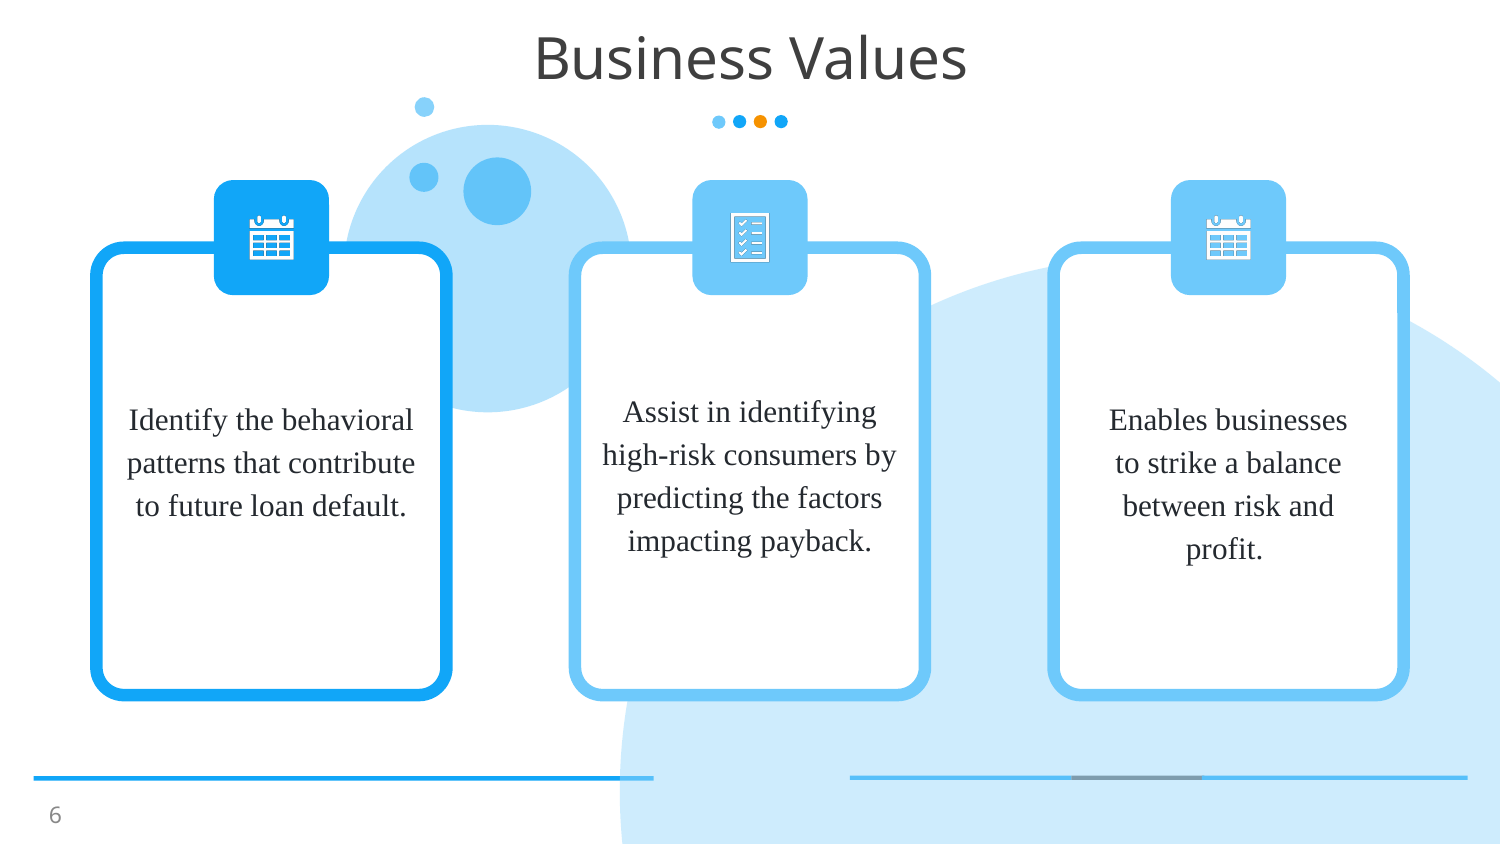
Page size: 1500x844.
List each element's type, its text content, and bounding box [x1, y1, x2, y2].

text_box [409, 162, 439, 192]
text_box [574, 247, 925, 696]
title Business Values [33, 24, 1468, 97]
text_box [1170, 180, 1287, 296]
text_box [213, 180, 330, 296]
text_box [345, 124, 630, 413]
picture [720, 207, 780, 268]
text_box [96, 247, 447, 696]
picture [1197, 206, 1260, 269]
text_box Enables businesses to strike a balance between risk and profit. [1082, 354, 1375, 649]
slide_number 6 [37, 793, 388, 839]
text_box [463, 157, 532, 226]
text_box [692, 180, 808, 296]
list Identify the behavioral patterns that contribute to future loan default. [107, 442, 436, 501]
text_box Assist in identifying high-risk consumers by predicting the factors impacting payback. [586, 324, 914, 619]
text_box [1053, 247, 1404, 696]
picture [240, 206, 303, 269]
text_box [414, 97, 435, 117]
text_box [619, 265, 1500, 844]
